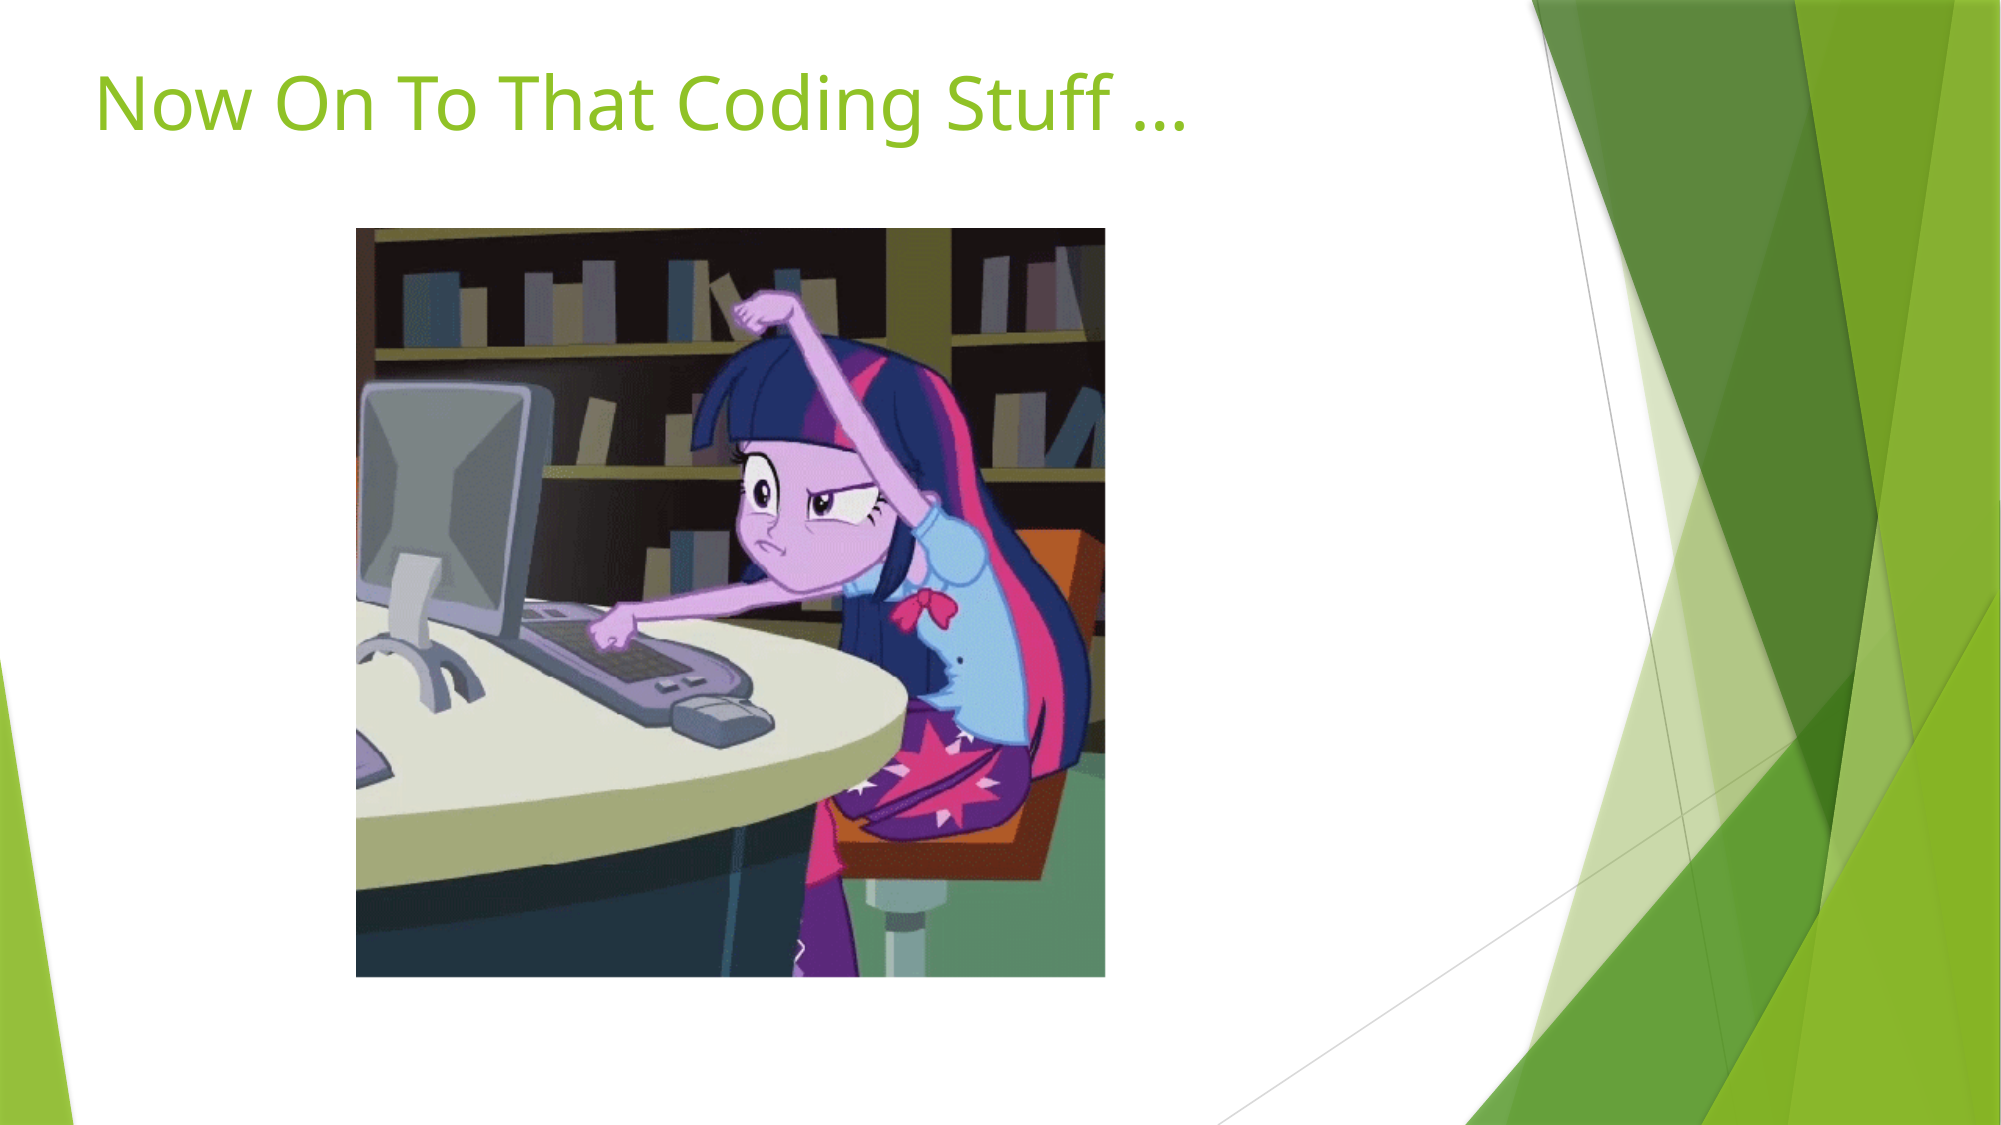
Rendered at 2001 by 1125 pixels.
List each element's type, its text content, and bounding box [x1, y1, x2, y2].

title Now On To That Coding Stuff … [79, 47, 1521, 196]
picture [356, 227, 1108, 979]
